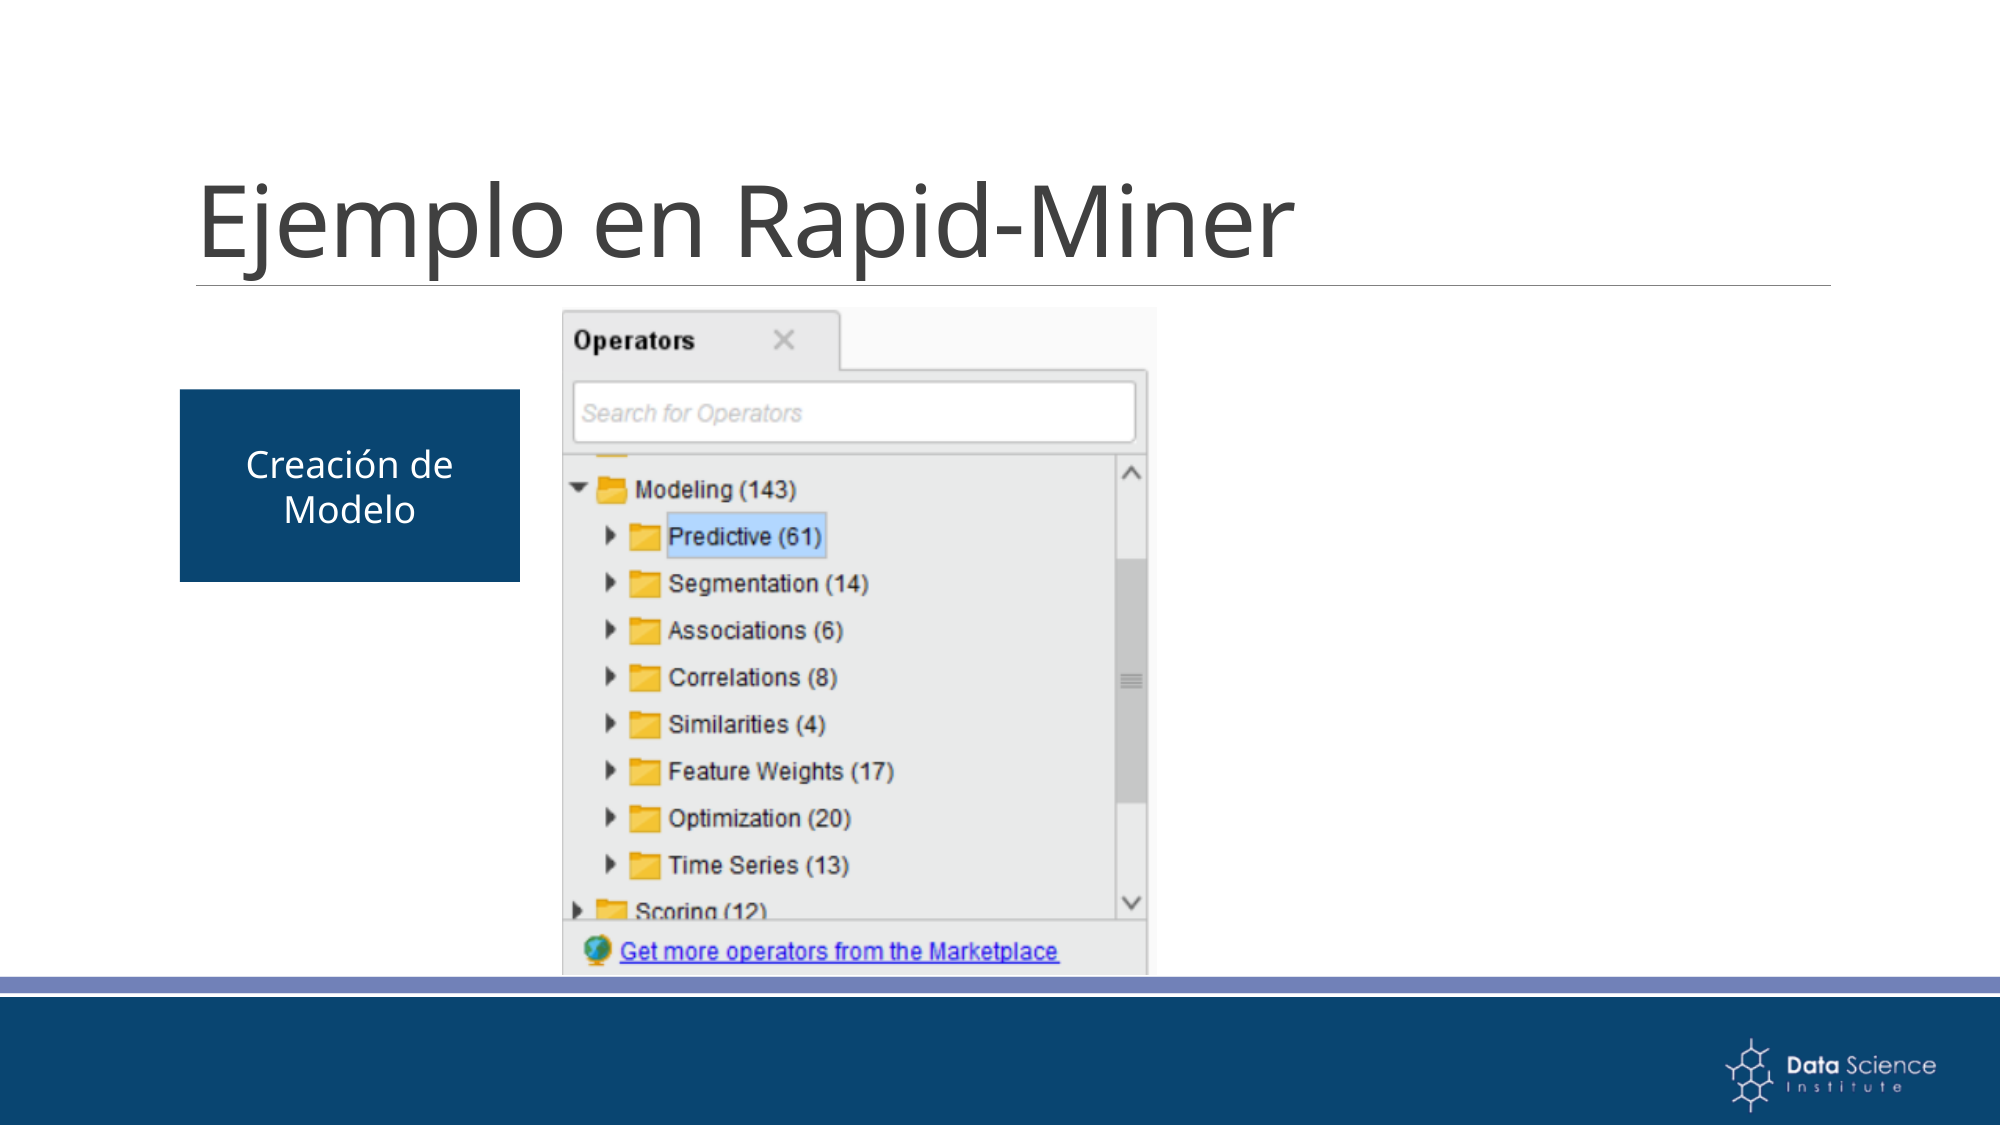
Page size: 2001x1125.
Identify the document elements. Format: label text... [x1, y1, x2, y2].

picture [1675, 993, 1985, 1122]
text_box Creación de Modelo [179, 388, 521, 583]
title Ejemplo en Rapid-Miner [180, 47, 1830, 285]
picture [562, 306, 1157, 975]
